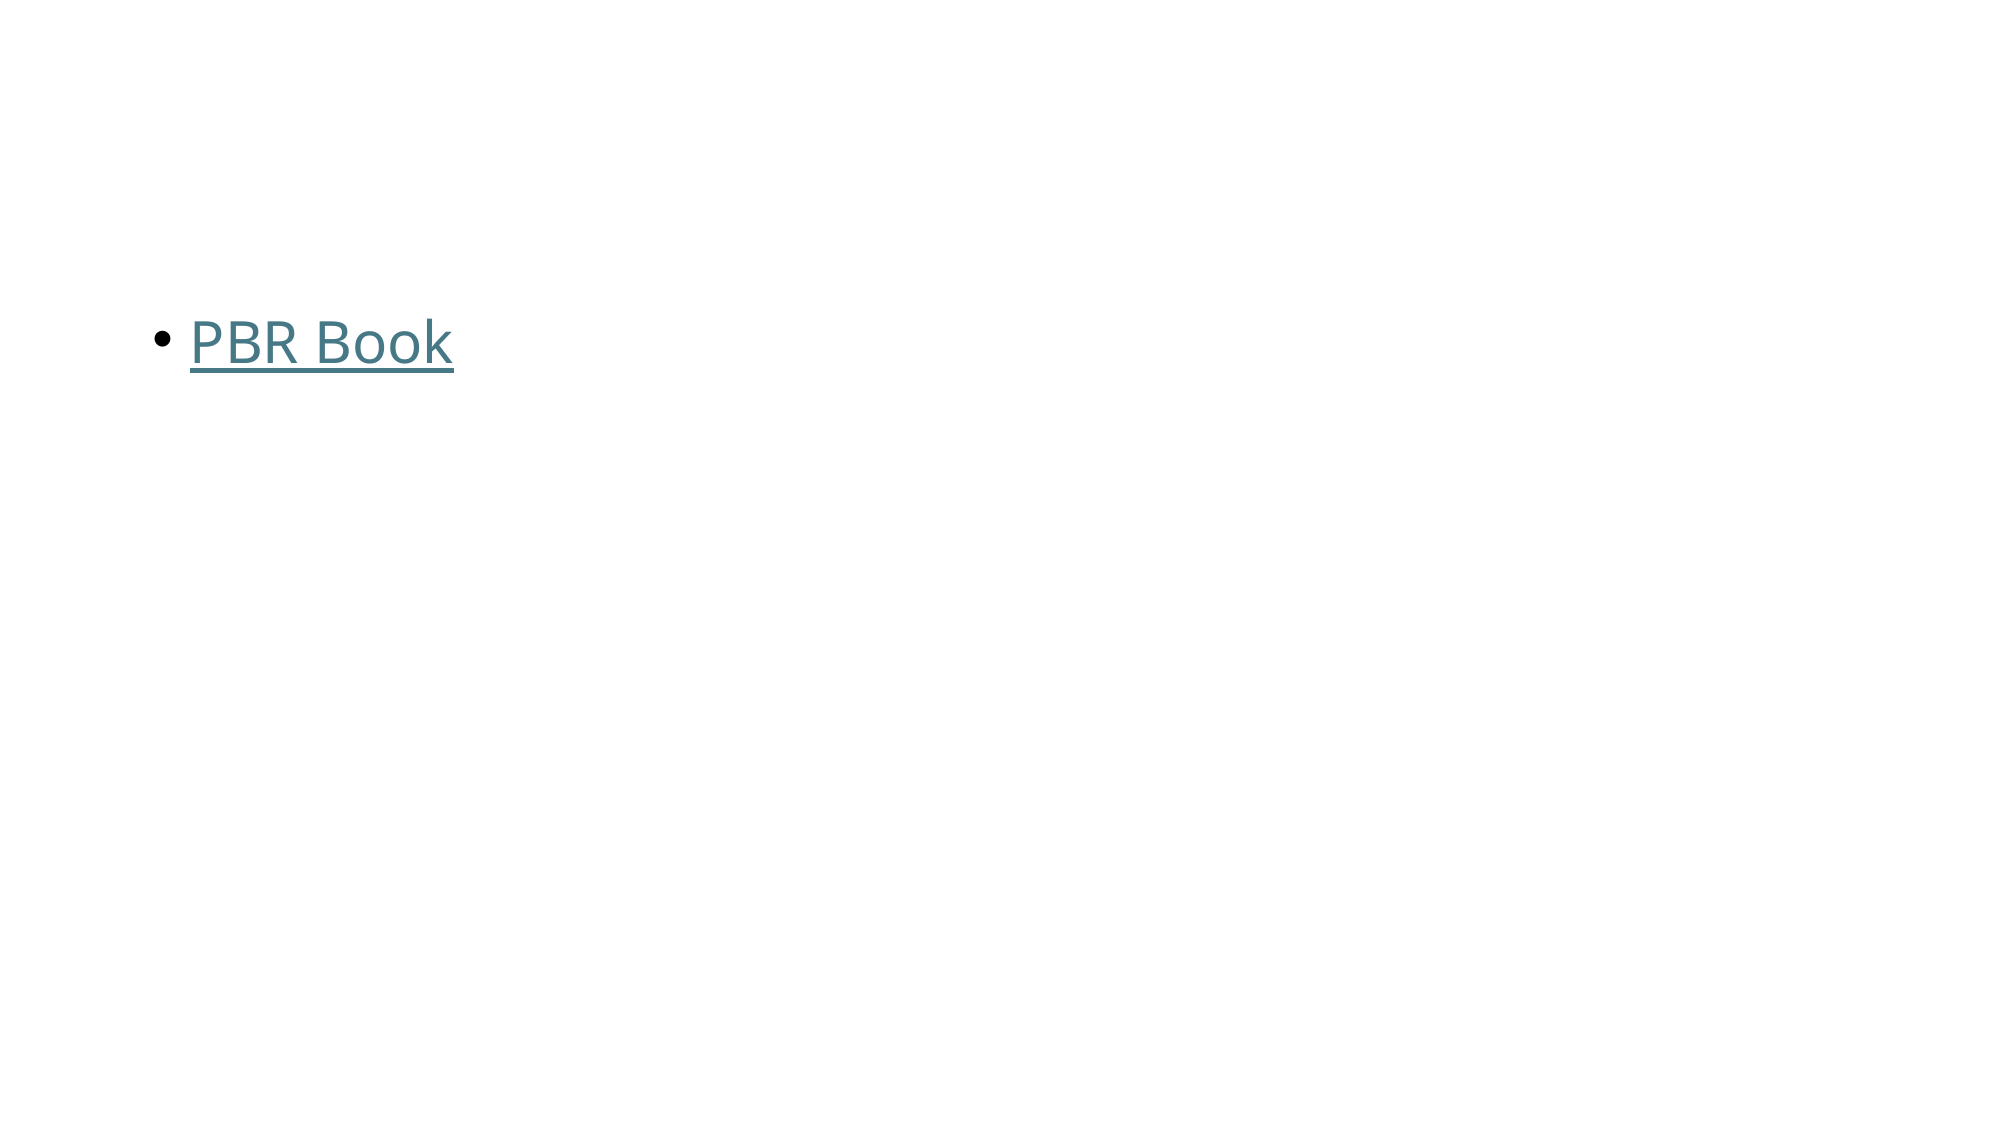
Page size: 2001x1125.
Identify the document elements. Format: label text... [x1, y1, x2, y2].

list PBR Book [137, 299, 1863, 1014]
